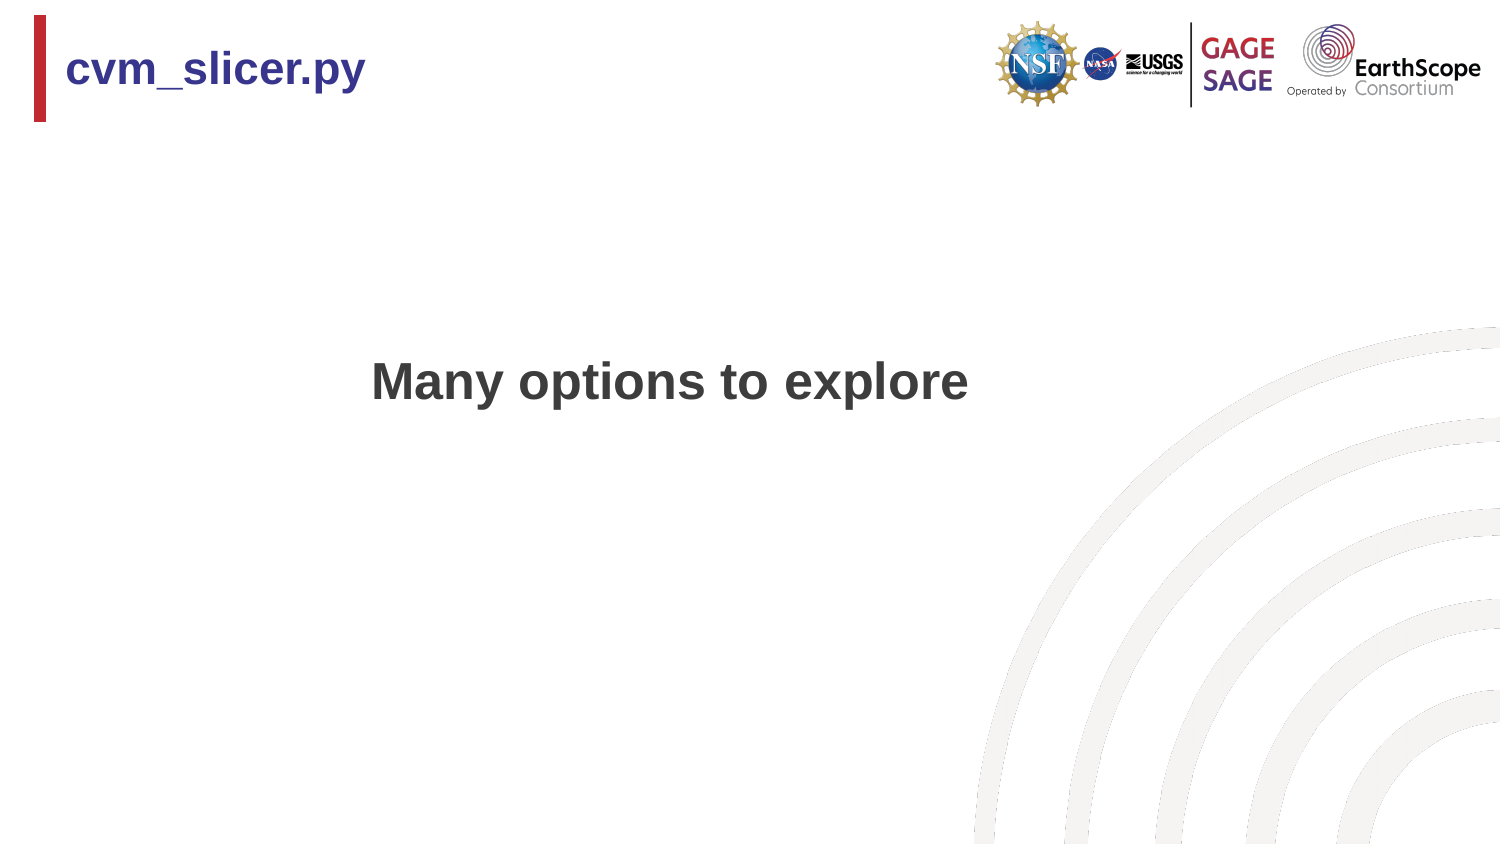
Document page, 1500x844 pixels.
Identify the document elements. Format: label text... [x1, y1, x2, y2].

title cvm_slicer.py [54, 16, 990, 124]
picture [990, 16, 1488, 112]
text_box Many options to explore [63, 305, 1278, 482]
picture [885, 229, 1500, 844]
